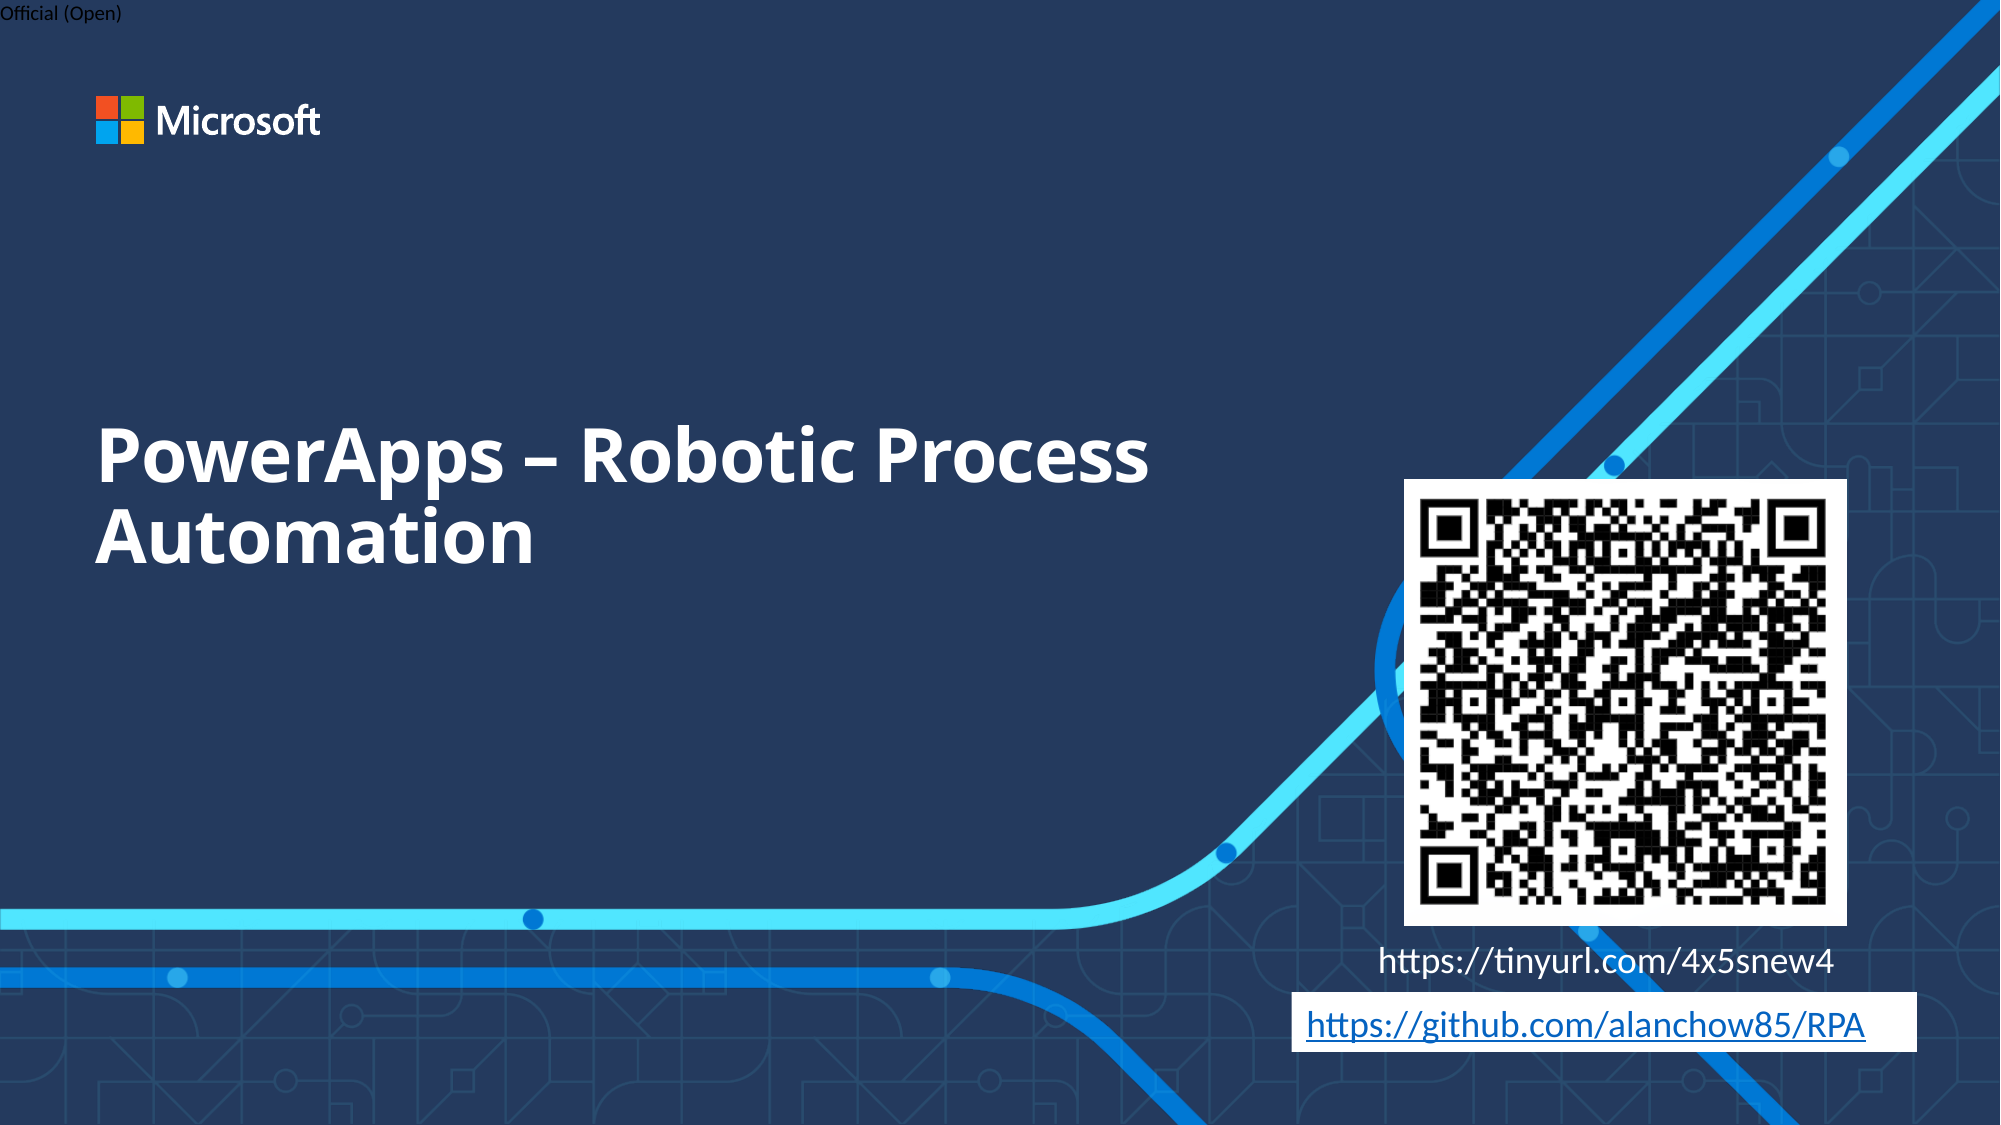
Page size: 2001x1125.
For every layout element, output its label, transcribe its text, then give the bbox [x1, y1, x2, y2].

picture [0, 0, 2000, 1125]
text_box https://tinyurl.com/4x5snew4 [1363, 928, 1917, 989]
title PowerApps – Robotic Process Automation [95, 416, 1225, 580]
text_box https://github.com/alanchow85/RPA [1291, 992, 1917, 1052]
